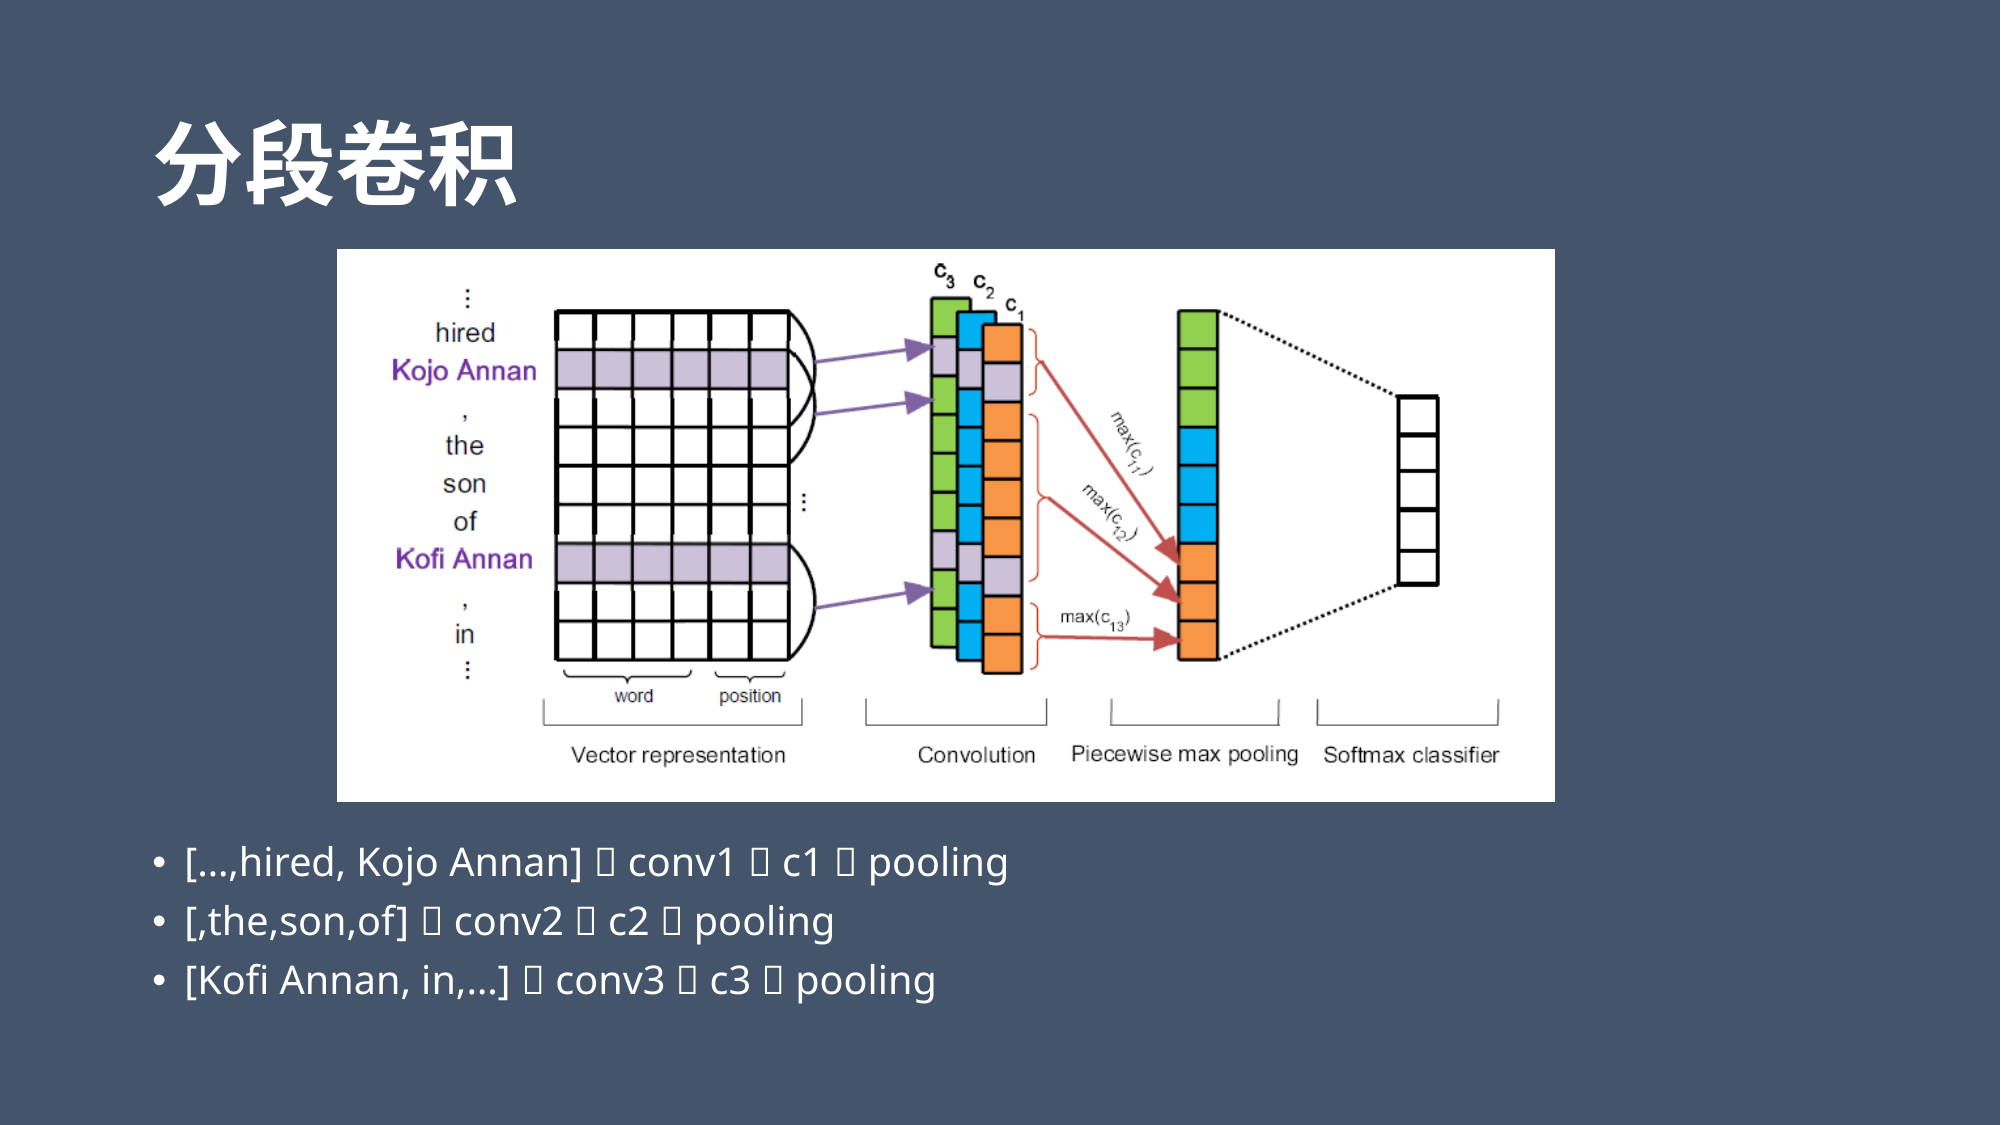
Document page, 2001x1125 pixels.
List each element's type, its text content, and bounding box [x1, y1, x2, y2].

picture [337, 249, 1555, 802]
title 分段卷积 [137, 59, 1863, 278]
list […,hired, Kojo Annan]  conv1  c1  pooling [,the,son,of]  conv2  c2  pooling [Kofi Annan, in,…]  conv3  c3  pooling [137, 299, 1863, 1014]
